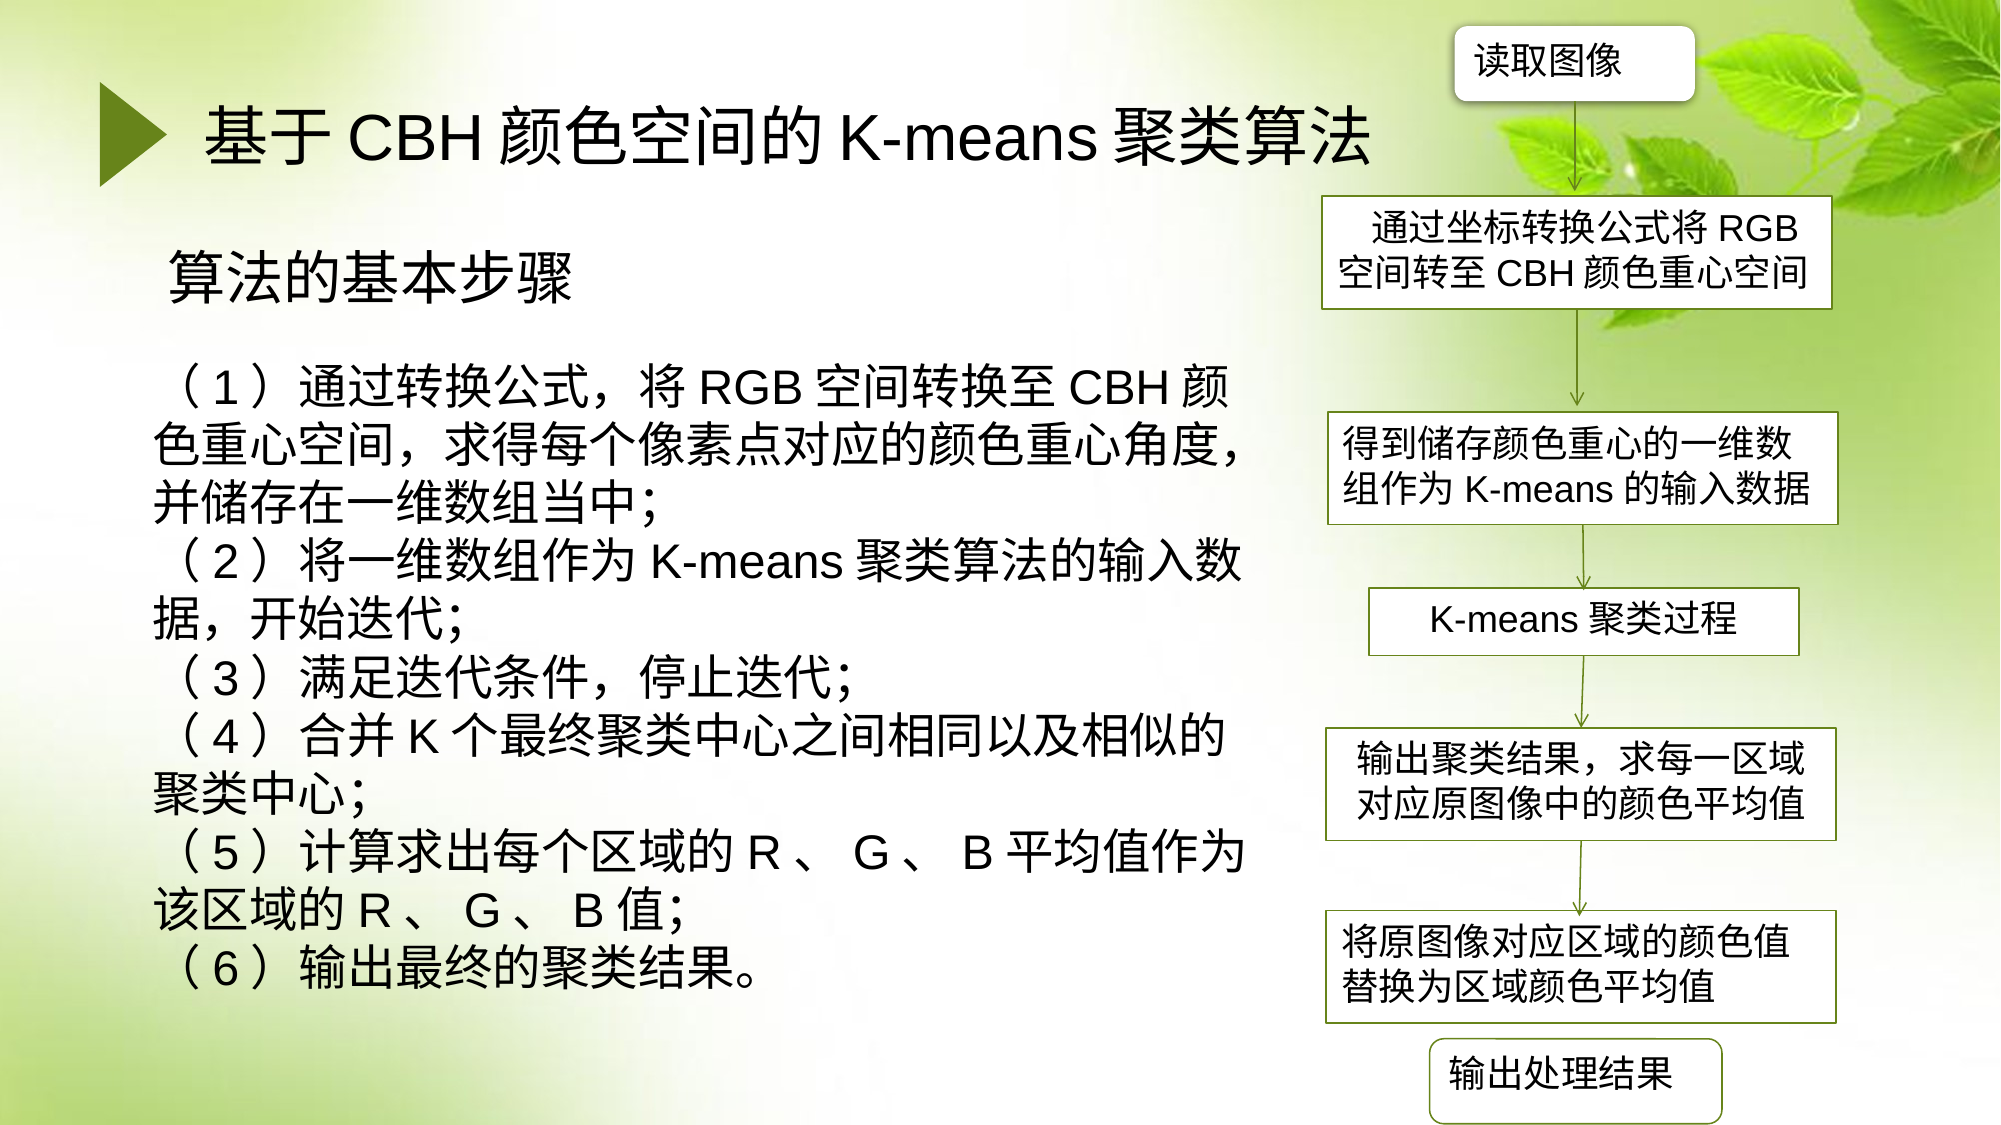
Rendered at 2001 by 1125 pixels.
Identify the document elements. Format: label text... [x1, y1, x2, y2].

list （1）通过转换公式，将RGB空间转换至CBH颜色重心空间，求得每个像素点对应的颜色重心角度，并储存在一维数组当中； （2）将一维数组作为K-means聚类算法的输入数据，开始迭代； （3）满足迭代条件，停止迭代； （4）合并K个最终聚类中心之间相同以及相似的聚类中心； （5）计算求出每个区域的R、G、B平均值作为该区域的R、G、B值； （6）输出最终的聚类结果。 [137, 348, 1286, 1005]
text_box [1322, 26, 1838, 1124]
title 基于CBH颜色空间的K-means聚类算法 [188, 58, 1322, 211]
text_box 算法的基本步骤 [152, 233, 685, 319]
picture [0, 0, 2001, 1125]
